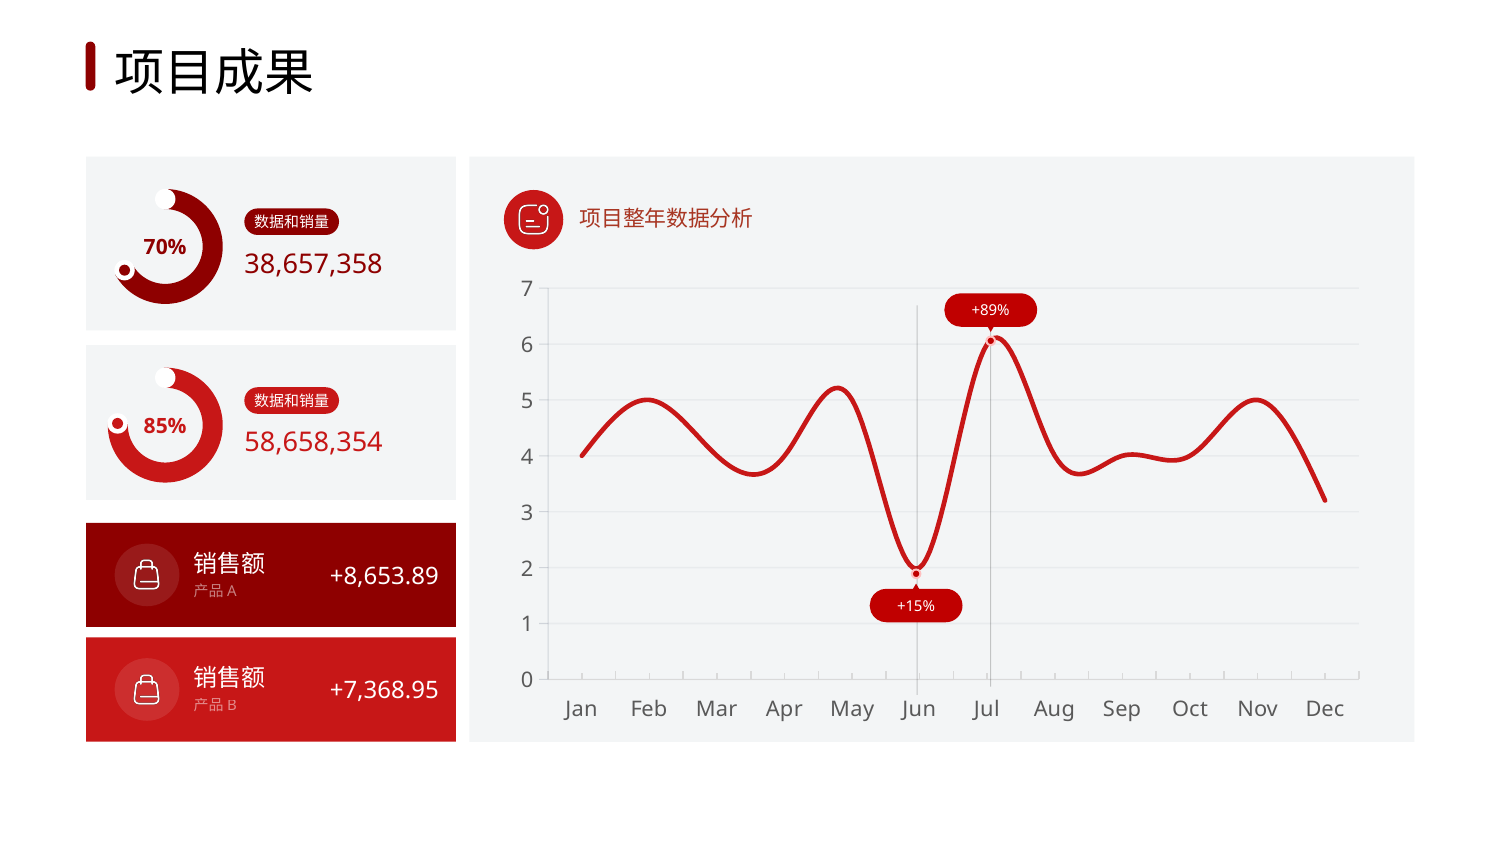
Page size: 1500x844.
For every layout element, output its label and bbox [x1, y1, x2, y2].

picture [516, 202, 551, 237]
picture [129, 557, 164, 592]
text_box [85, 522, 457, 628]
text_box [86, 156, 456, 331]
text_box [85, 636, 457, 743]
picture [129, 672, 164, 707]
chart [503, 266, 1393, 724]
text_box [469, 156, 1415, 742]
text_box [84, 40, 97, 92]
text_box [86, 345, 456, 500]
text_box [99, 32, 330, 108]
